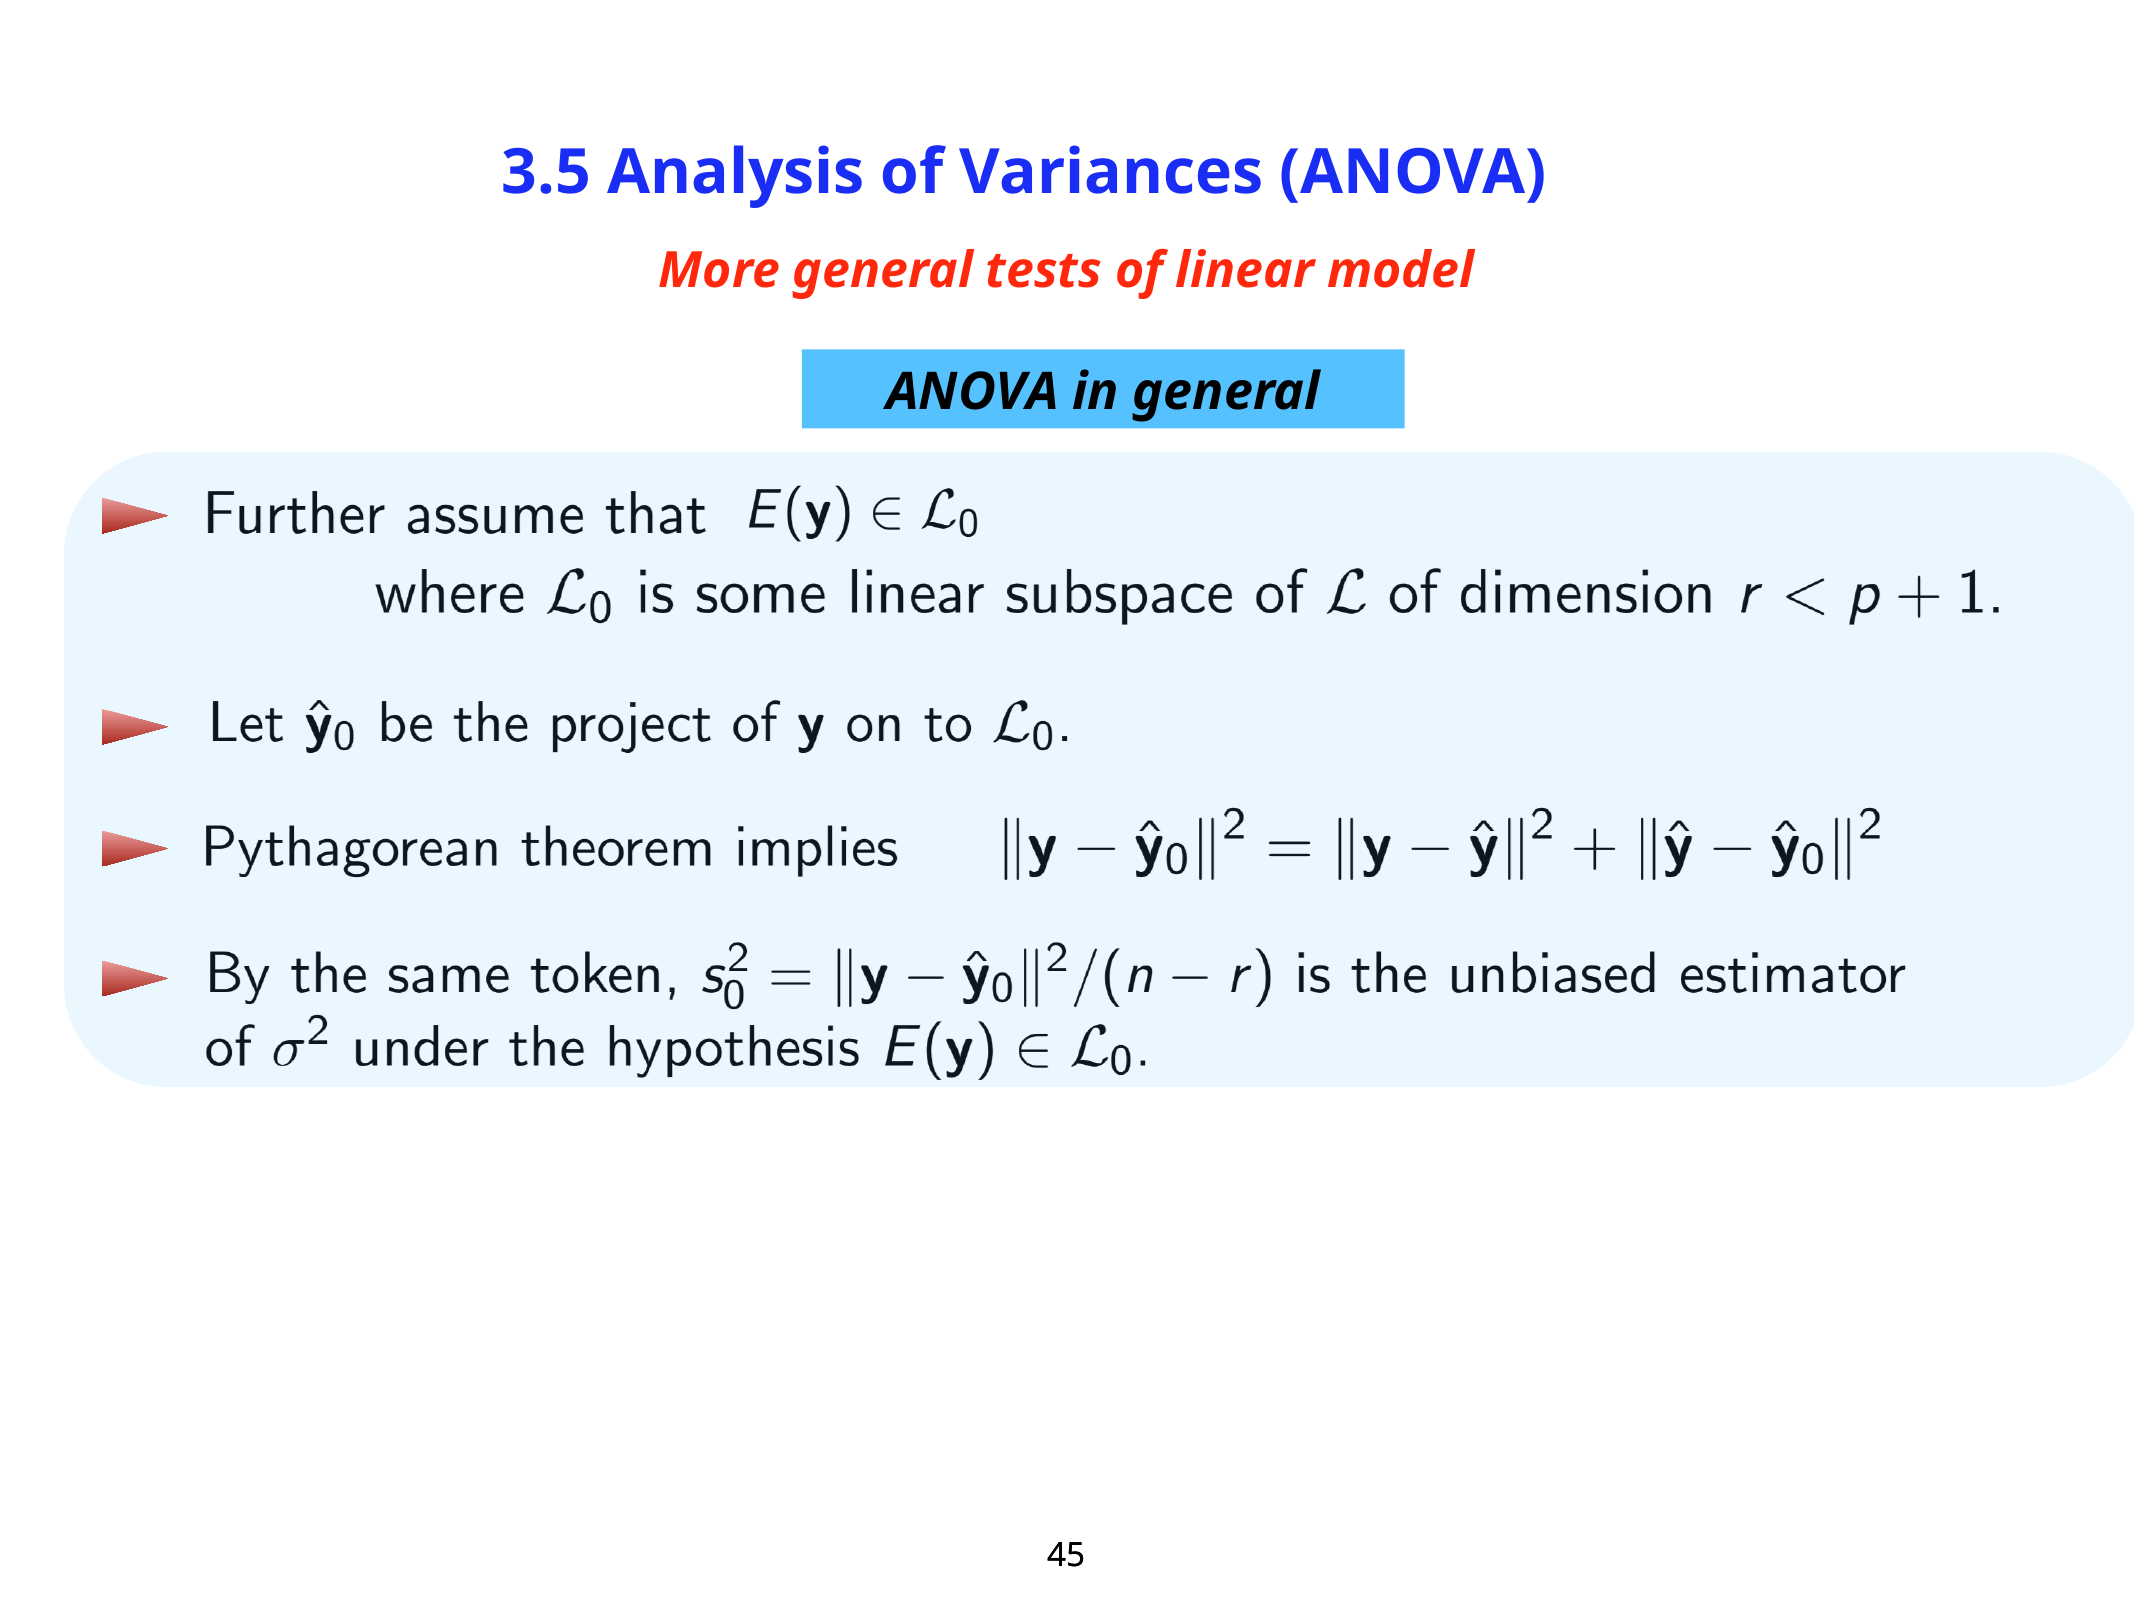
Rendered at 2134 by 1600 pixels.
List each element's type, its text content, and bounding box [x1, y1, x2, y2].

text_box 45 [976, 1524, 1156, 1587]
picture [188, 935, 1915, 1087]
picture [193, 691, 1085, 763]
picture [186, 814, 907, 884]
picture [740, 474, 992, 551]
slide_number 45 [1038, 1524, 1094, 1579]
picture [363, 557, 2013, 634]
text_box 3.5 Analysis of Variances (ANOVA) [493, 122, 1556, 215]
picture [988, 797, 1899, 900]
picture [193, 478, 714, 548]
text_box More general tests of linear model [650, 229, 1483, 306]
text_box [64, 451, 2134, 1088]
text_box ANOVA in general [801, 349, 1405, 429]
